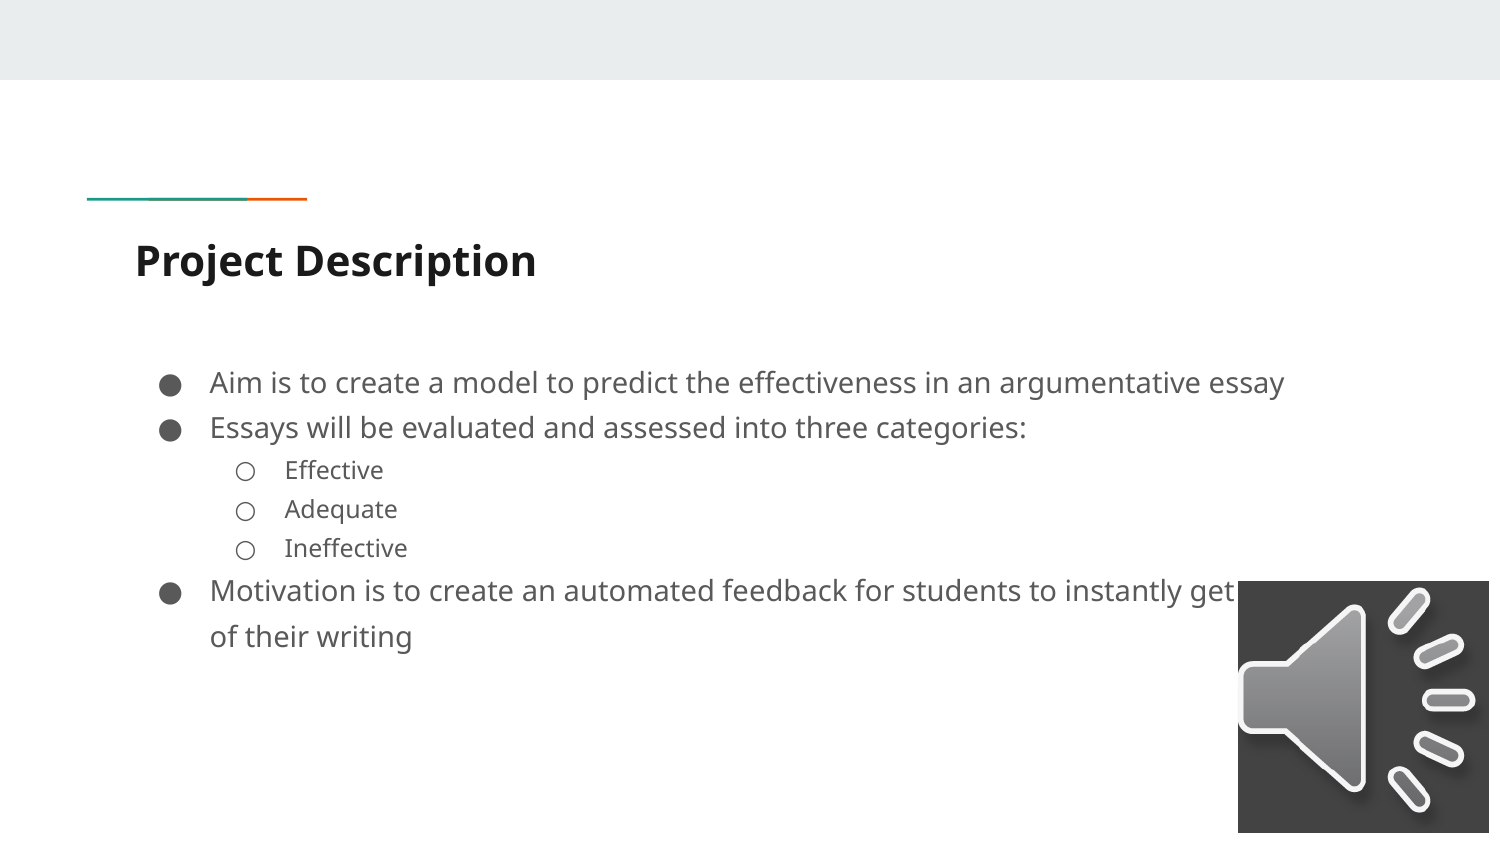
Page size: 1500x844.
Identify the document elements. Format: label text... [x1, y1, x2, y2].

title Project Description [119, 216, 1381, 305]
list Aim is to create a model to predict the effectiveness in an argumentative essay Essays will be evaluated and assessed into three categories: Effective Adequate Ineffective Motivation is to create an automated feedback for students to instantly get reports of their writing [119, 341, 1381, 712]
picture [1236, 580, 1490, 834]
